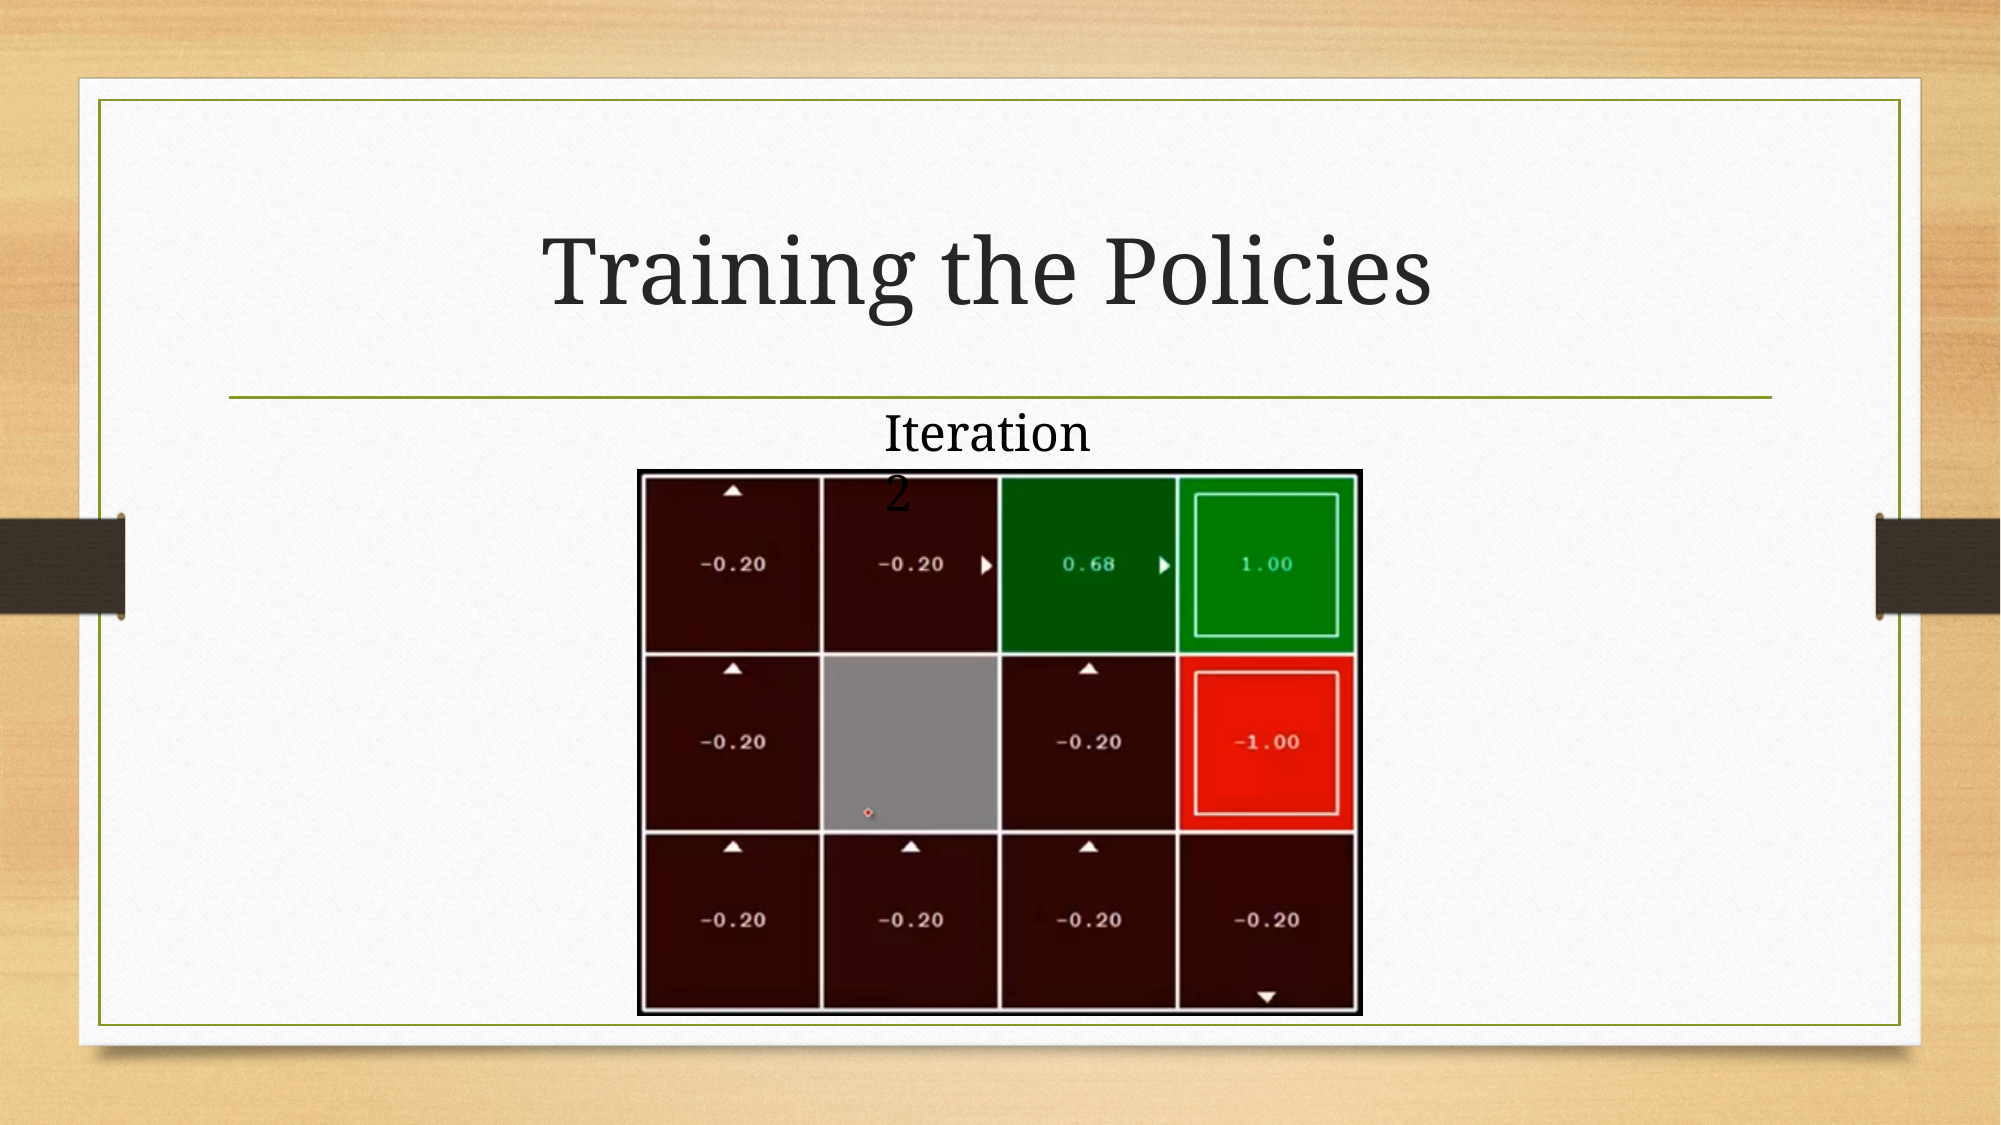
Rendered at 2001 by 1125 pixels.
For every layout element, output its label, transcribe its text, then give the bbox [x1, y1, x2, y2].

title Training the Policies [212, 161, 1788, 375]
text_box Iteration 2 [869, 393, 1131, 468]
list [637, 468, 1363, 1016]
picture [0, 0, 2001, 1125]
